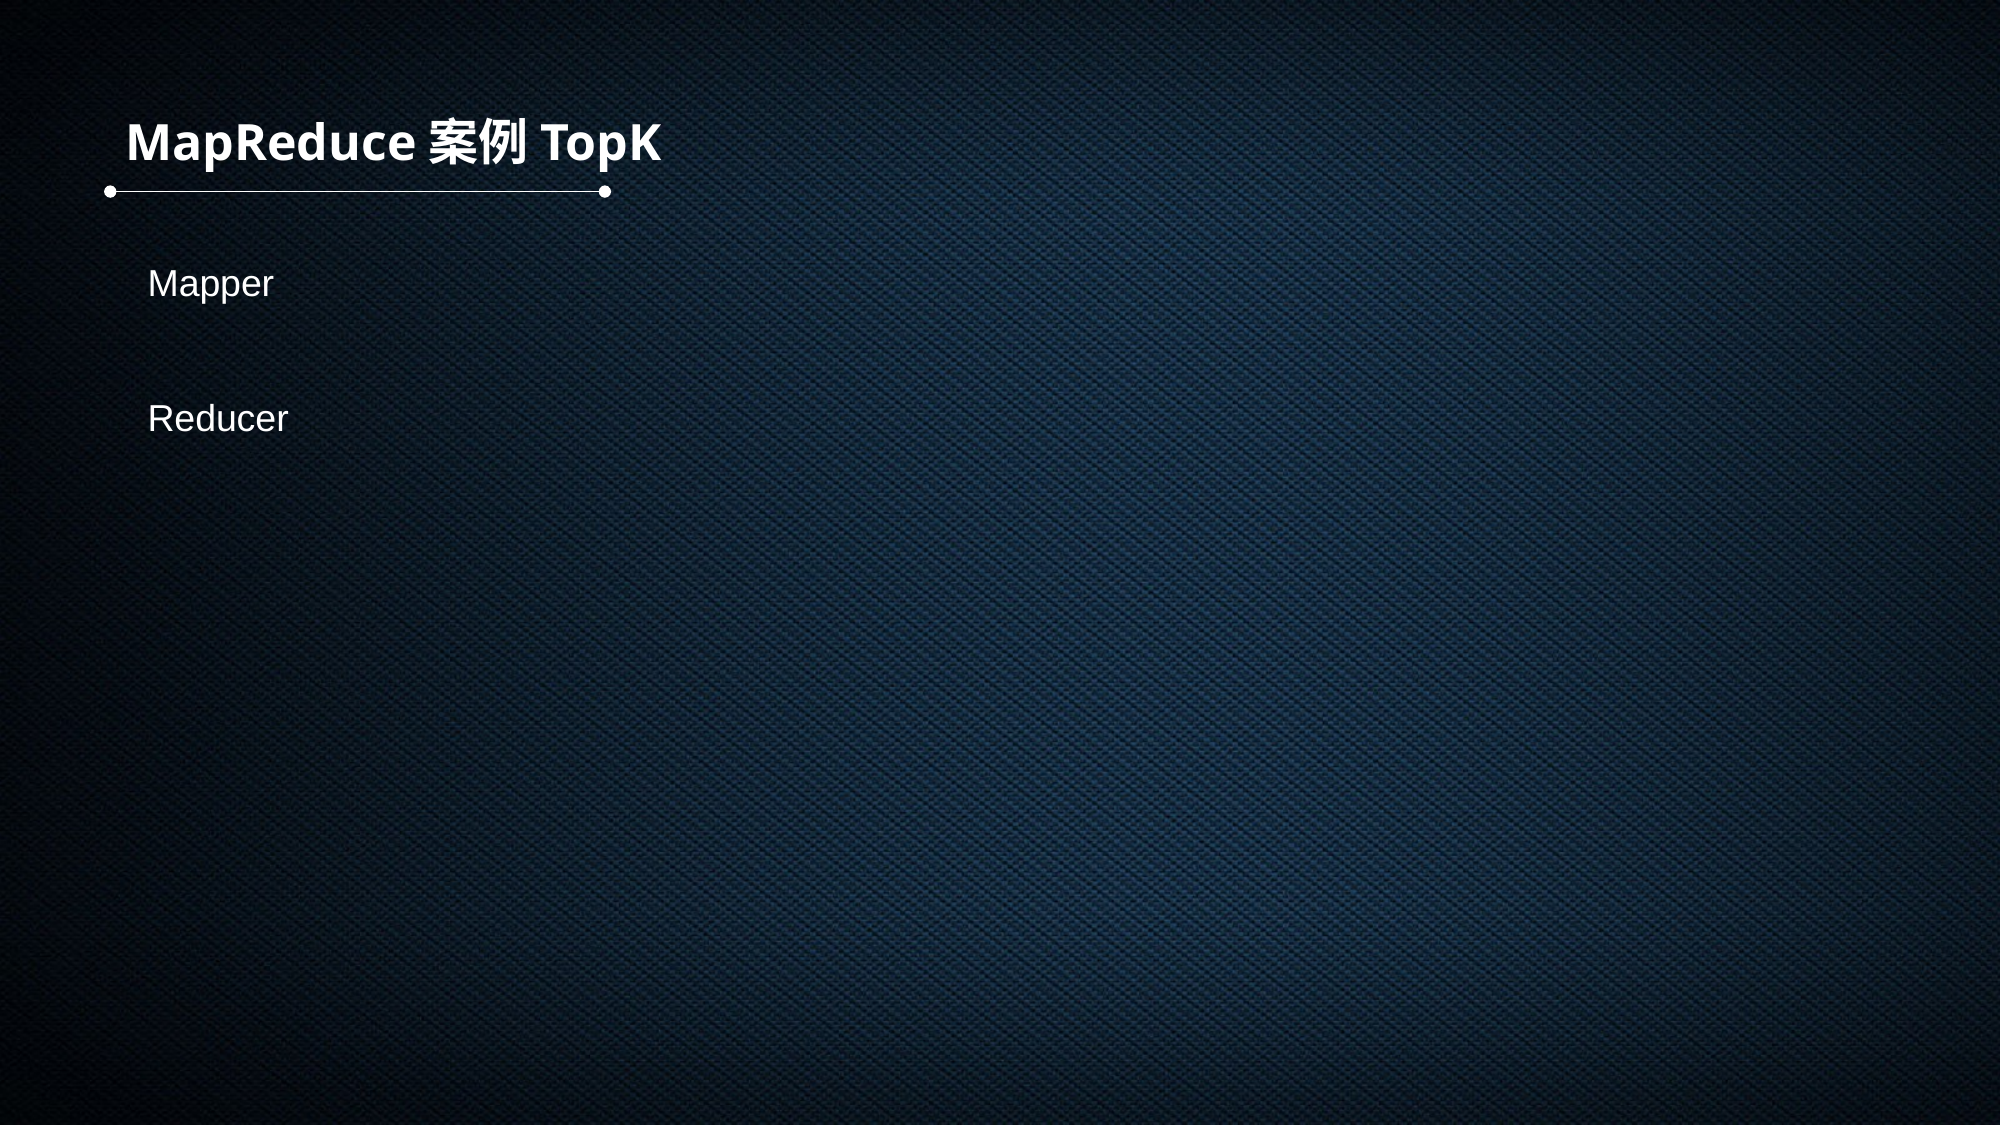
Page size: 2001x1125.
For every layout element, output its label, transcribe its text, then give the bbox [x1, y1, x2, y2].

picture [0, 0, 2000, 1125]
text_box Mapper Reducer [132, 251, 1114, 447]
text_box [110, 103, 975, 192]
